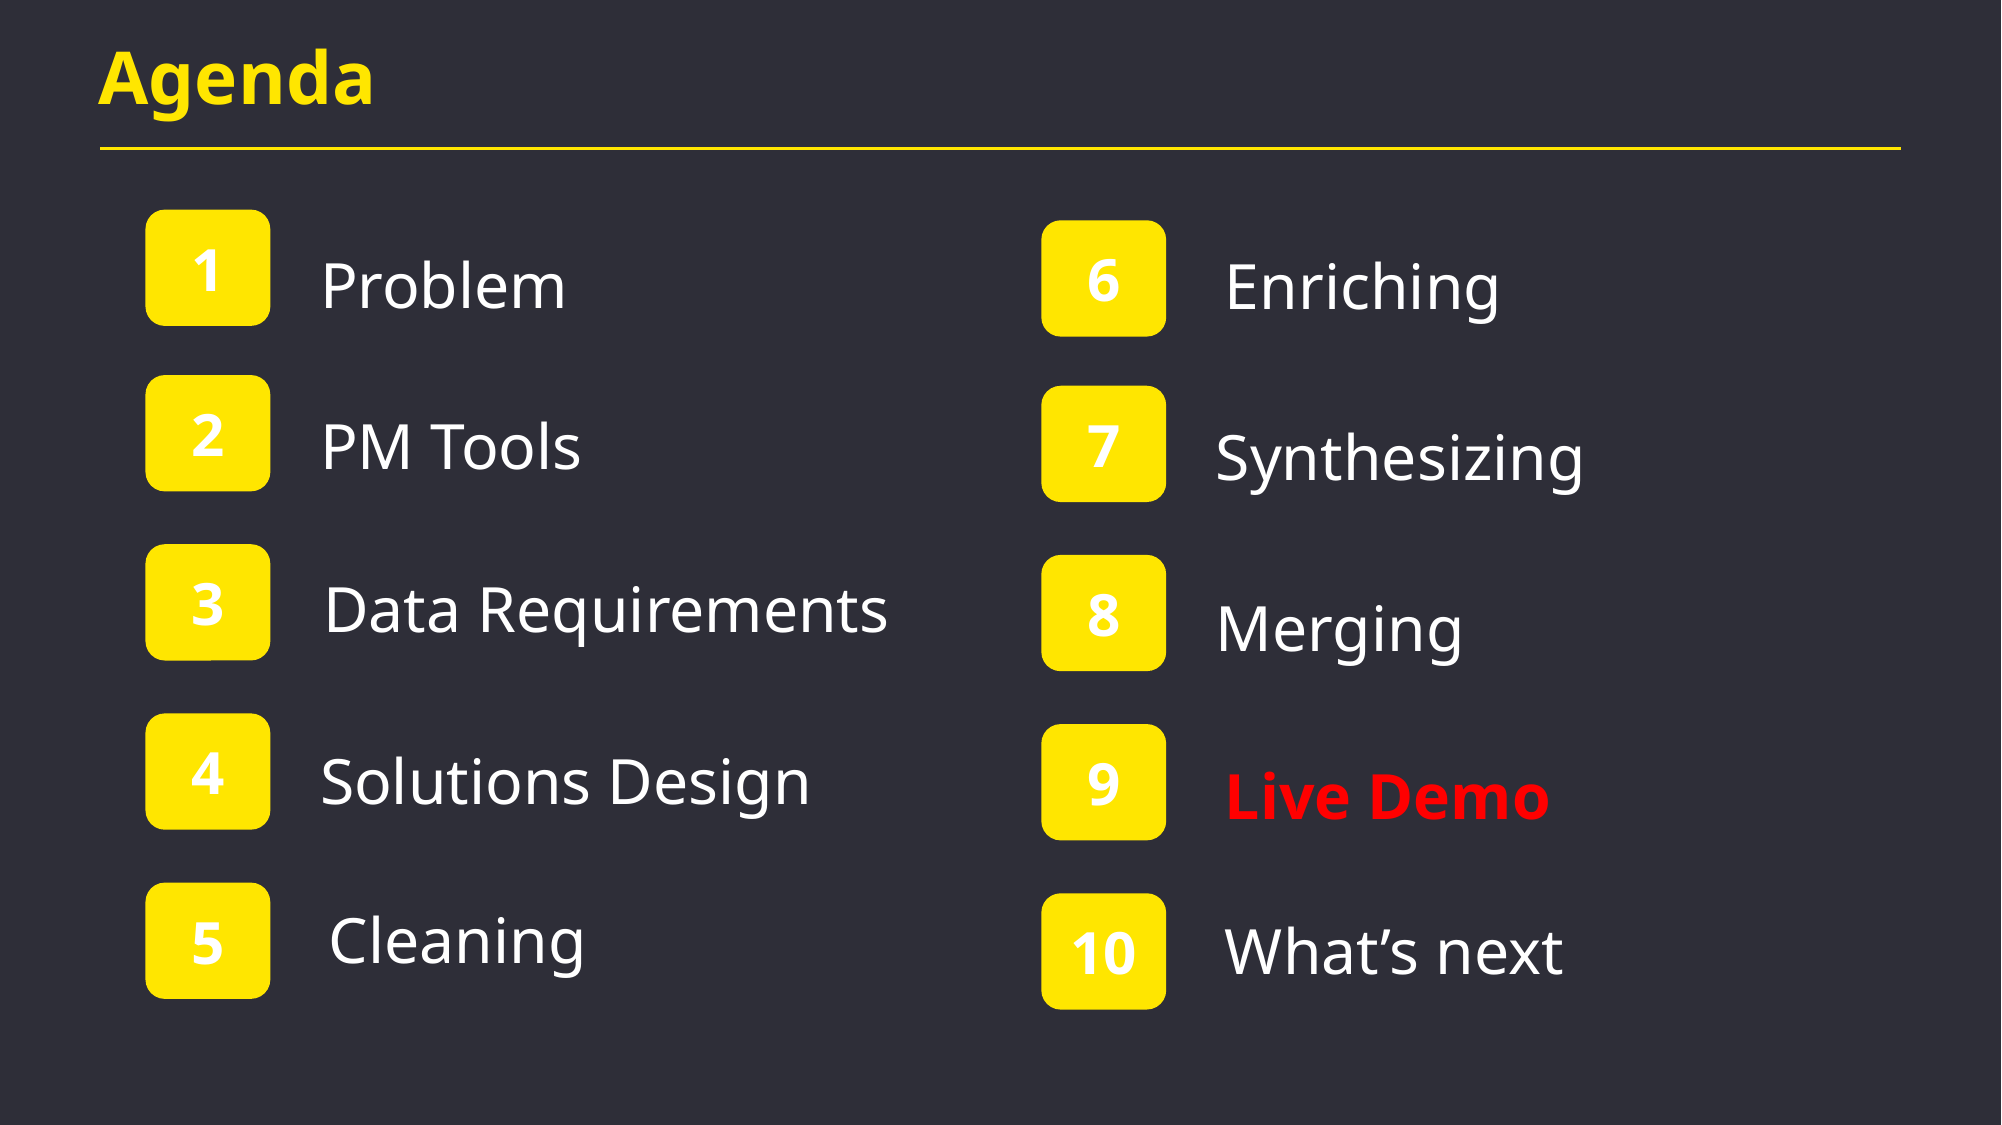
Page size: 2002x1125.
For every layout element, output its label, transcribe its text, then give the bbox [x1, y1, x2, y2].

text_box Cleaning [314, 886, 918, 986]
text_box Live Demo [1209, 741, 1856, 833]
text_box 8 [1041, 554, 1167, 672]
text_box 9 [1041, 724, 1167, 841]
text_box Agenda [98, 38, 475, 120]
text_box What’s next [1209, 897, 1814, 996]
text_box 5 [145, 882, 271, 999]
text_box 1 [145, 209, 271, 326]
text_box Problem [304, 231, 636, 322]
text_box PM Tools [305, 392, 922, 484]
text_box 7 [1041, 385, 1167, 503]
text_box 3 [145, 544, 271, 661]
text_box Solutions Design [304, 727, 951, 819]
text_box 2 [145, 375, 271, 492]
text_box 6 [1041, 220, 1167, 337]
text_box Enriching [1209, 232, 1541, 324]
text_box Synthesizing [1200, 403, 1817, 494]
text_box Merging [1200, 573, 1817, 678]
text_box Data Requirements [308, 555, 925, 660]
text_box 4 [145, 713, 271, 830]
text_box 10 [1041, 893, 1167, 1010]
